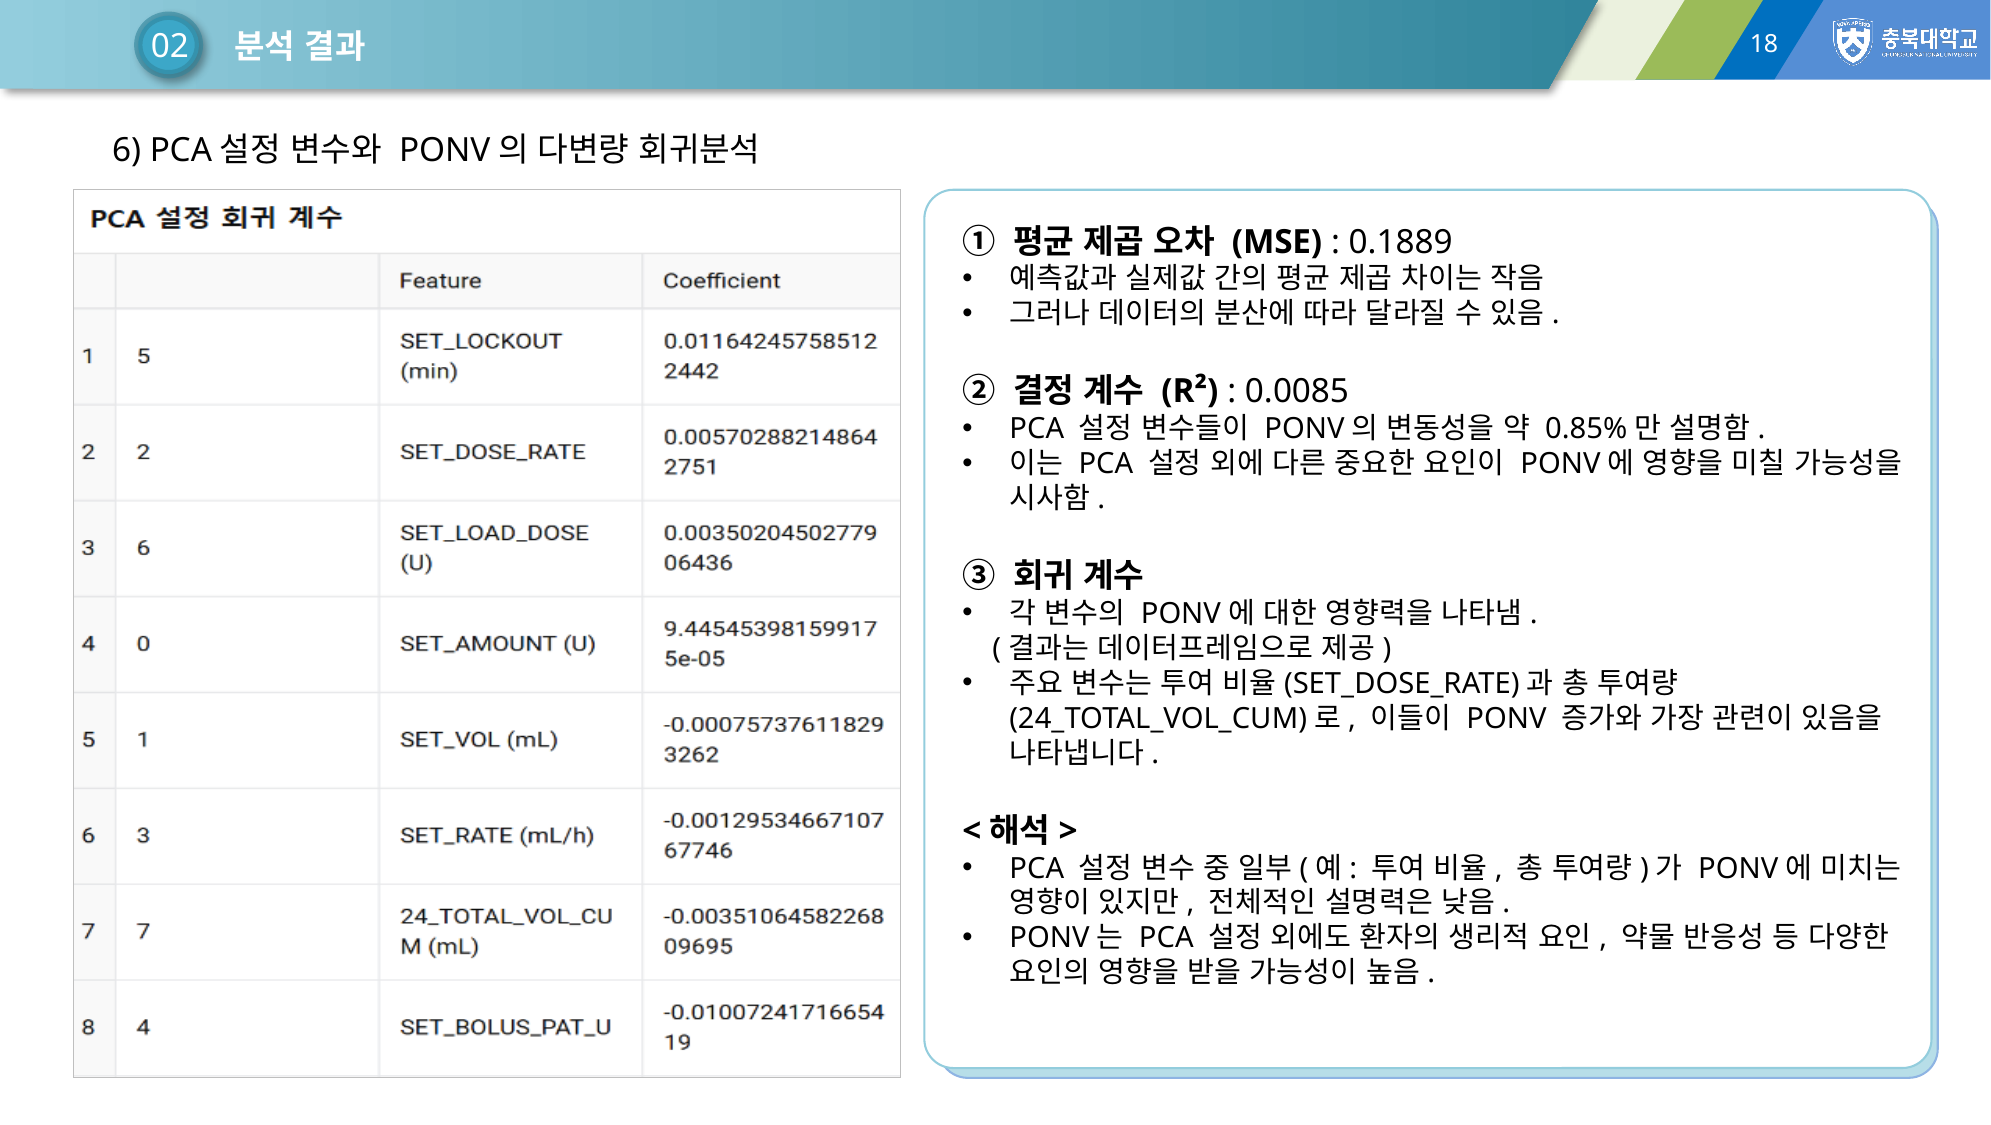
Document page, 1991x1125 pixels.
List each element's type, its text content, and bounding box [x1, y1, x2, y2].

text_box 분석 결과 [219, 17, 1114, 73]
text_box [127, 15, 213, 75]
text_box 6) PCA설정 변수와 PONV의 다변량 회귀분석 [97, 125, 1279, 176]
picture [73, 189, 901, 1079]
slide_number 18 [1328, 22, 1794, 66]
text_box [924, 189, 1938, 1079]
